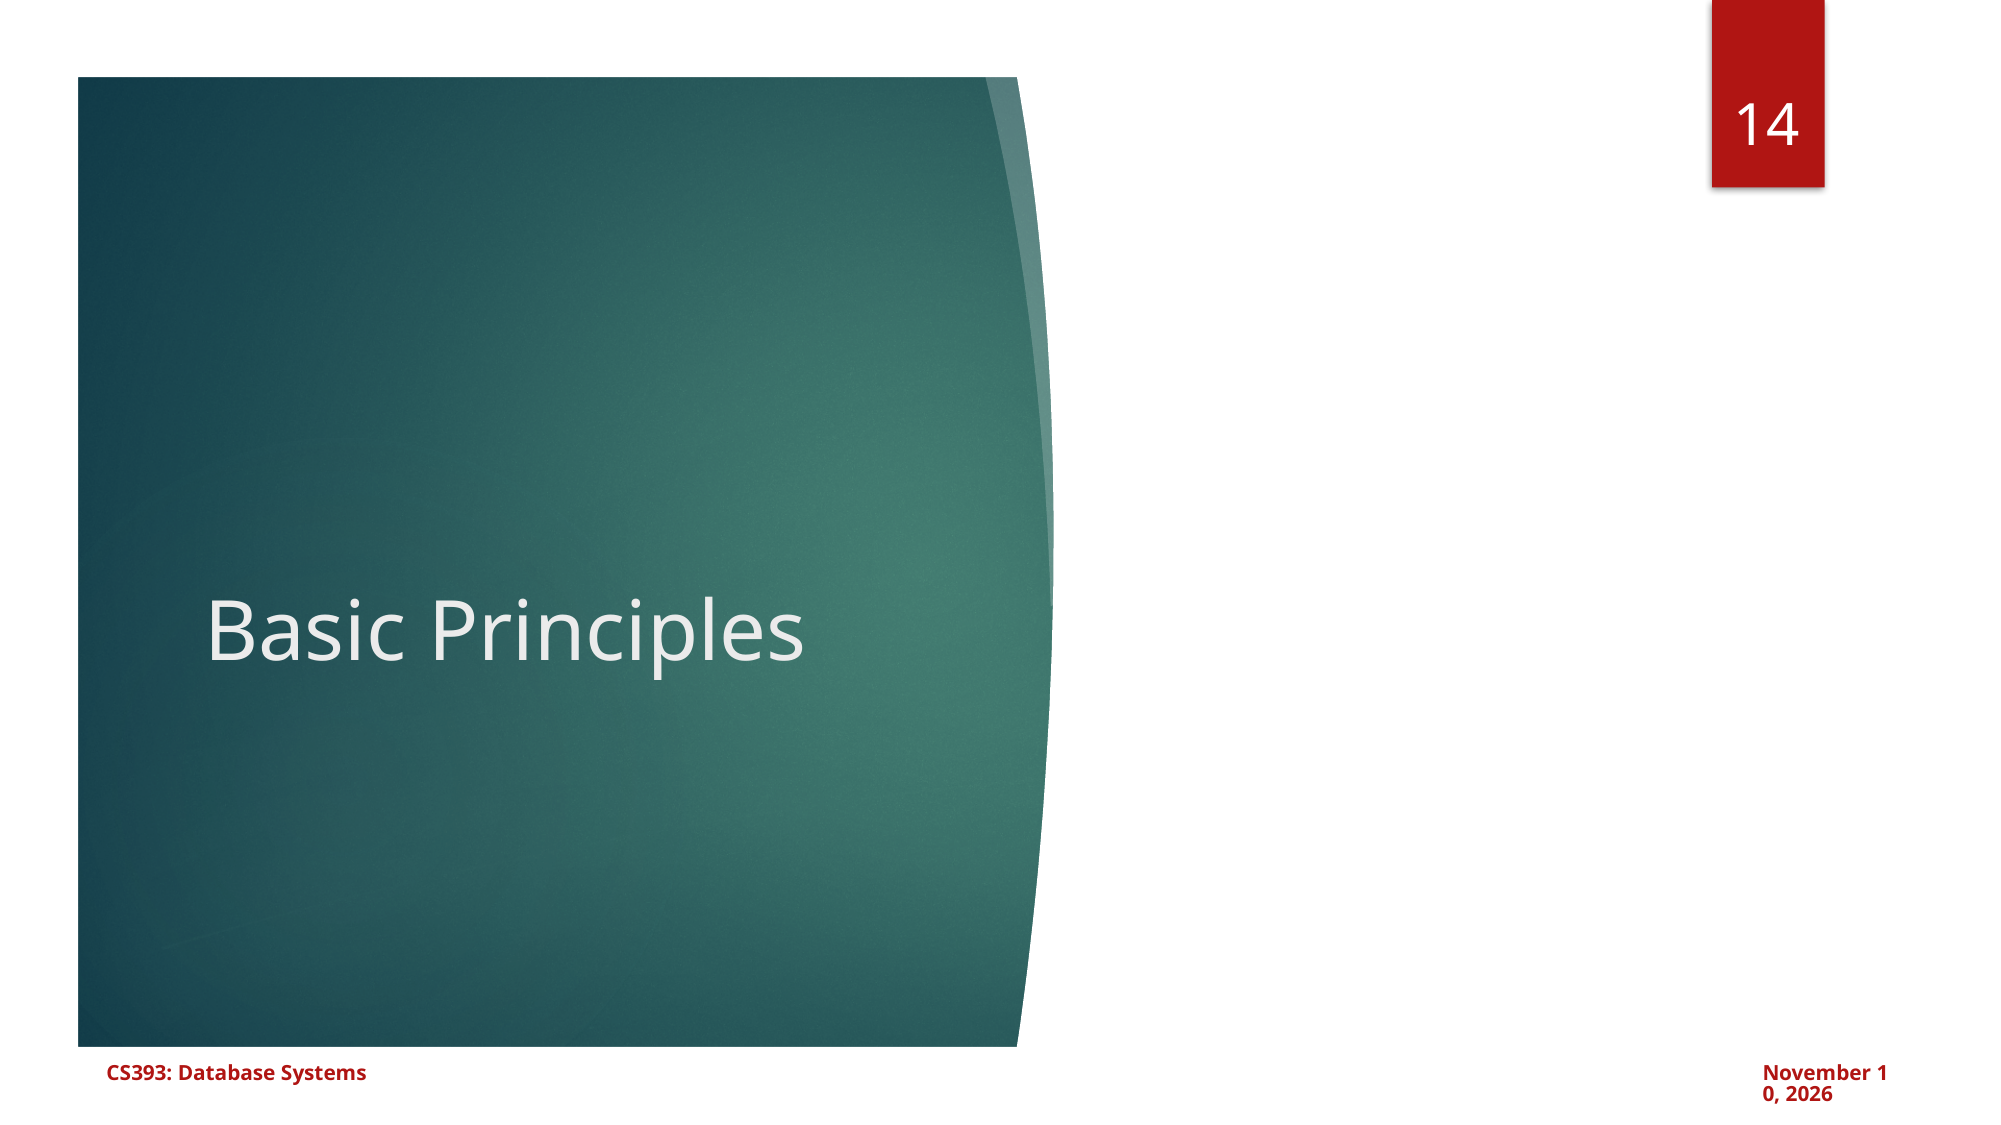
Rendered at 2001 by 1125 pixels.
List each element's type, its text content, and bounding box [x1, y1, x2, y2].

title Basic Principles [189, 439, 902, 815]
slide_number 14 [1698, 48, 1836, 175]
footer CS393: Database Systems [91, 1048, 726, 1100]
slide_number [1747, 1048, 1910, 1099]
